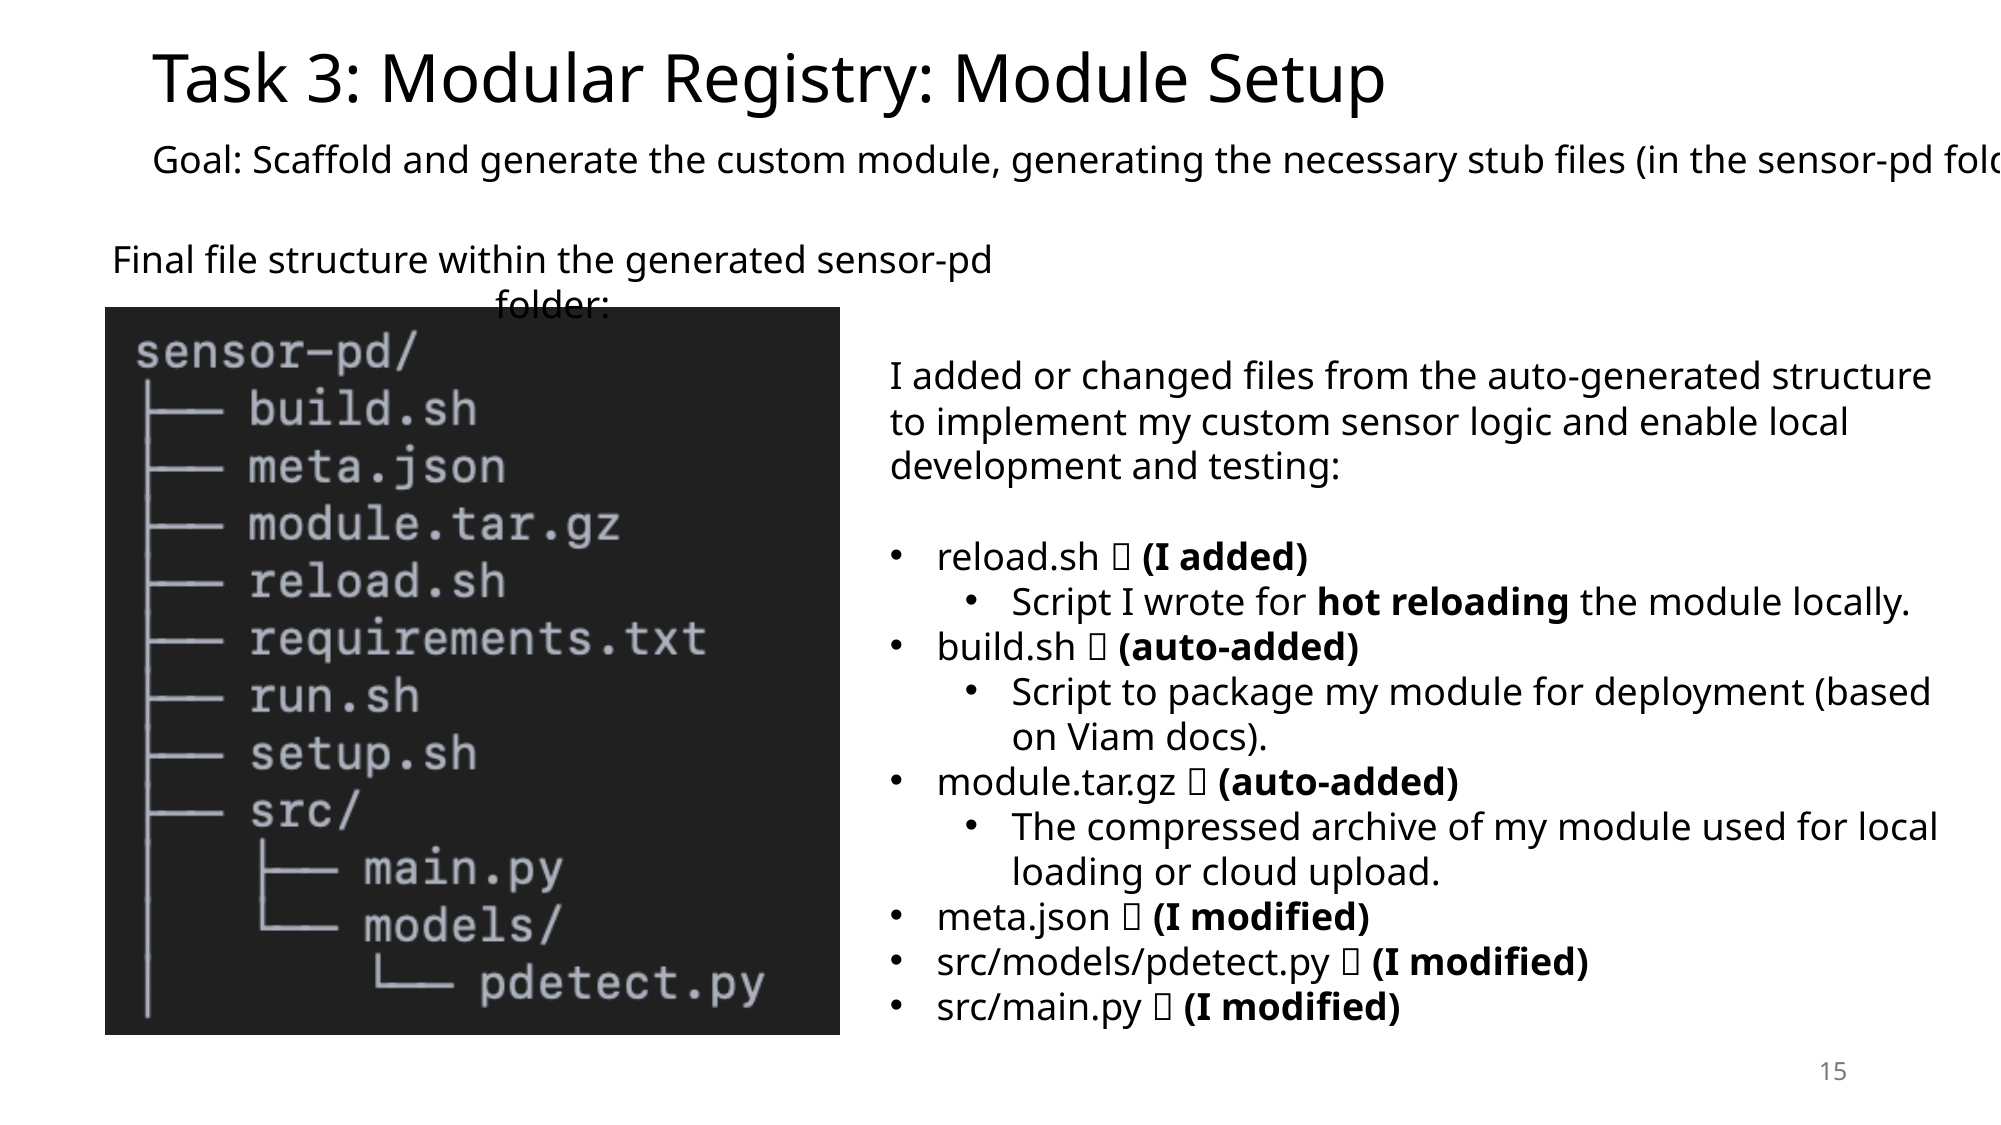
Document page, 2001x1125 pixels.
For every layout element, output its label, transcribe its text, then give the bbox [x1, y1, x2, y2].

text_box Final file structure within the generated sensor-pd folder: [38, 228, 1068, 334]
slide_number 15 [1412, 1042, 1863, 1103]
text_box I added or changed files from the auto-generated structure to implement my custom sensor logic and enable local development and testing: reload.sh ✅ (I added) Script I wrote for hot reloading the module locally. build.sh ✅ (auto-added) Script to package my module for deployment (based on Viam docs). module.tar.gz ✅ (auto-added) The compressed archive of my module used for local loading or cloud upload. meta.json ✅ (I modified) src/models/pdetect.py ✅ (I modified) src/main.py ✅ (I modified) [874, 345, 1965, 1035]
picture [104, 306, 840, 1035]
title Task 3: Modular Registry: Module Setup [137, 0, 1863, 128]
text_box Goal: Scaffold and generate the custom module, generating the necessary stub files (in the sensor-pd folder). [137, 128, 2000, 189]
